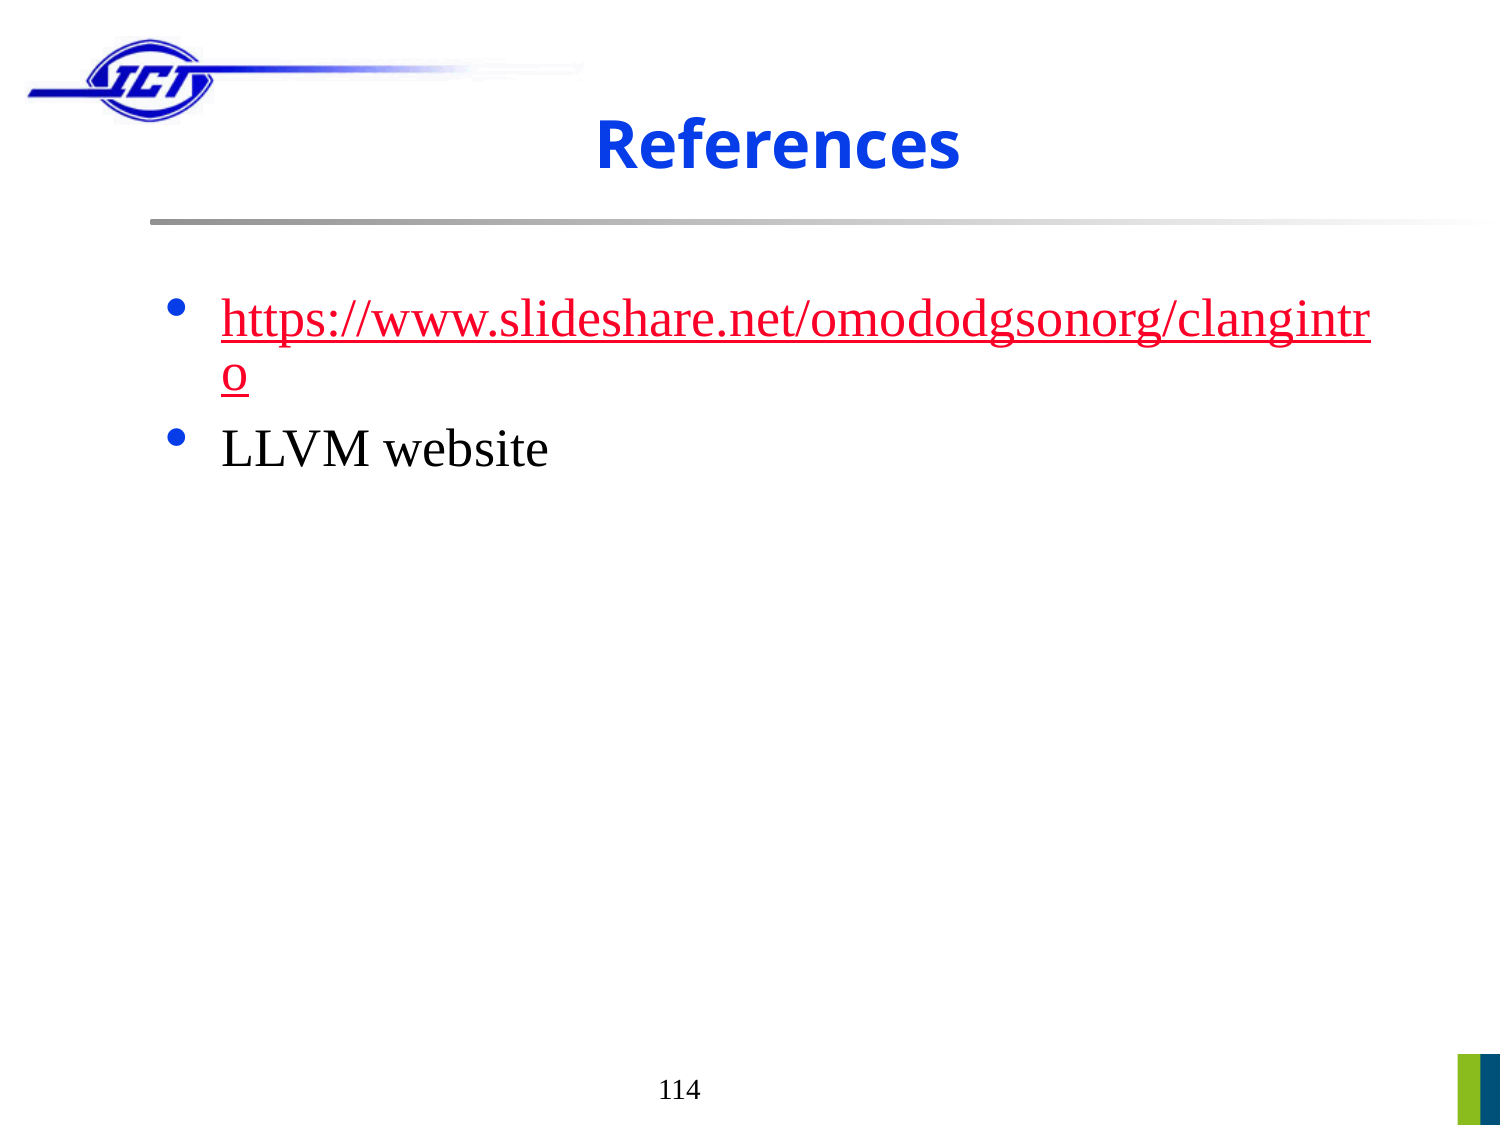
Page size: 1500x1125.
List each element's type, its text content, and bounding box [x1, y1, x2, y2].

list https://www.slideshare.net/omododgsonorg/clangintro LLVM website [150, 275, 1388, 1013]
title References [159, 66, 1397, 217]
picture [24, 36, 600, 125]
